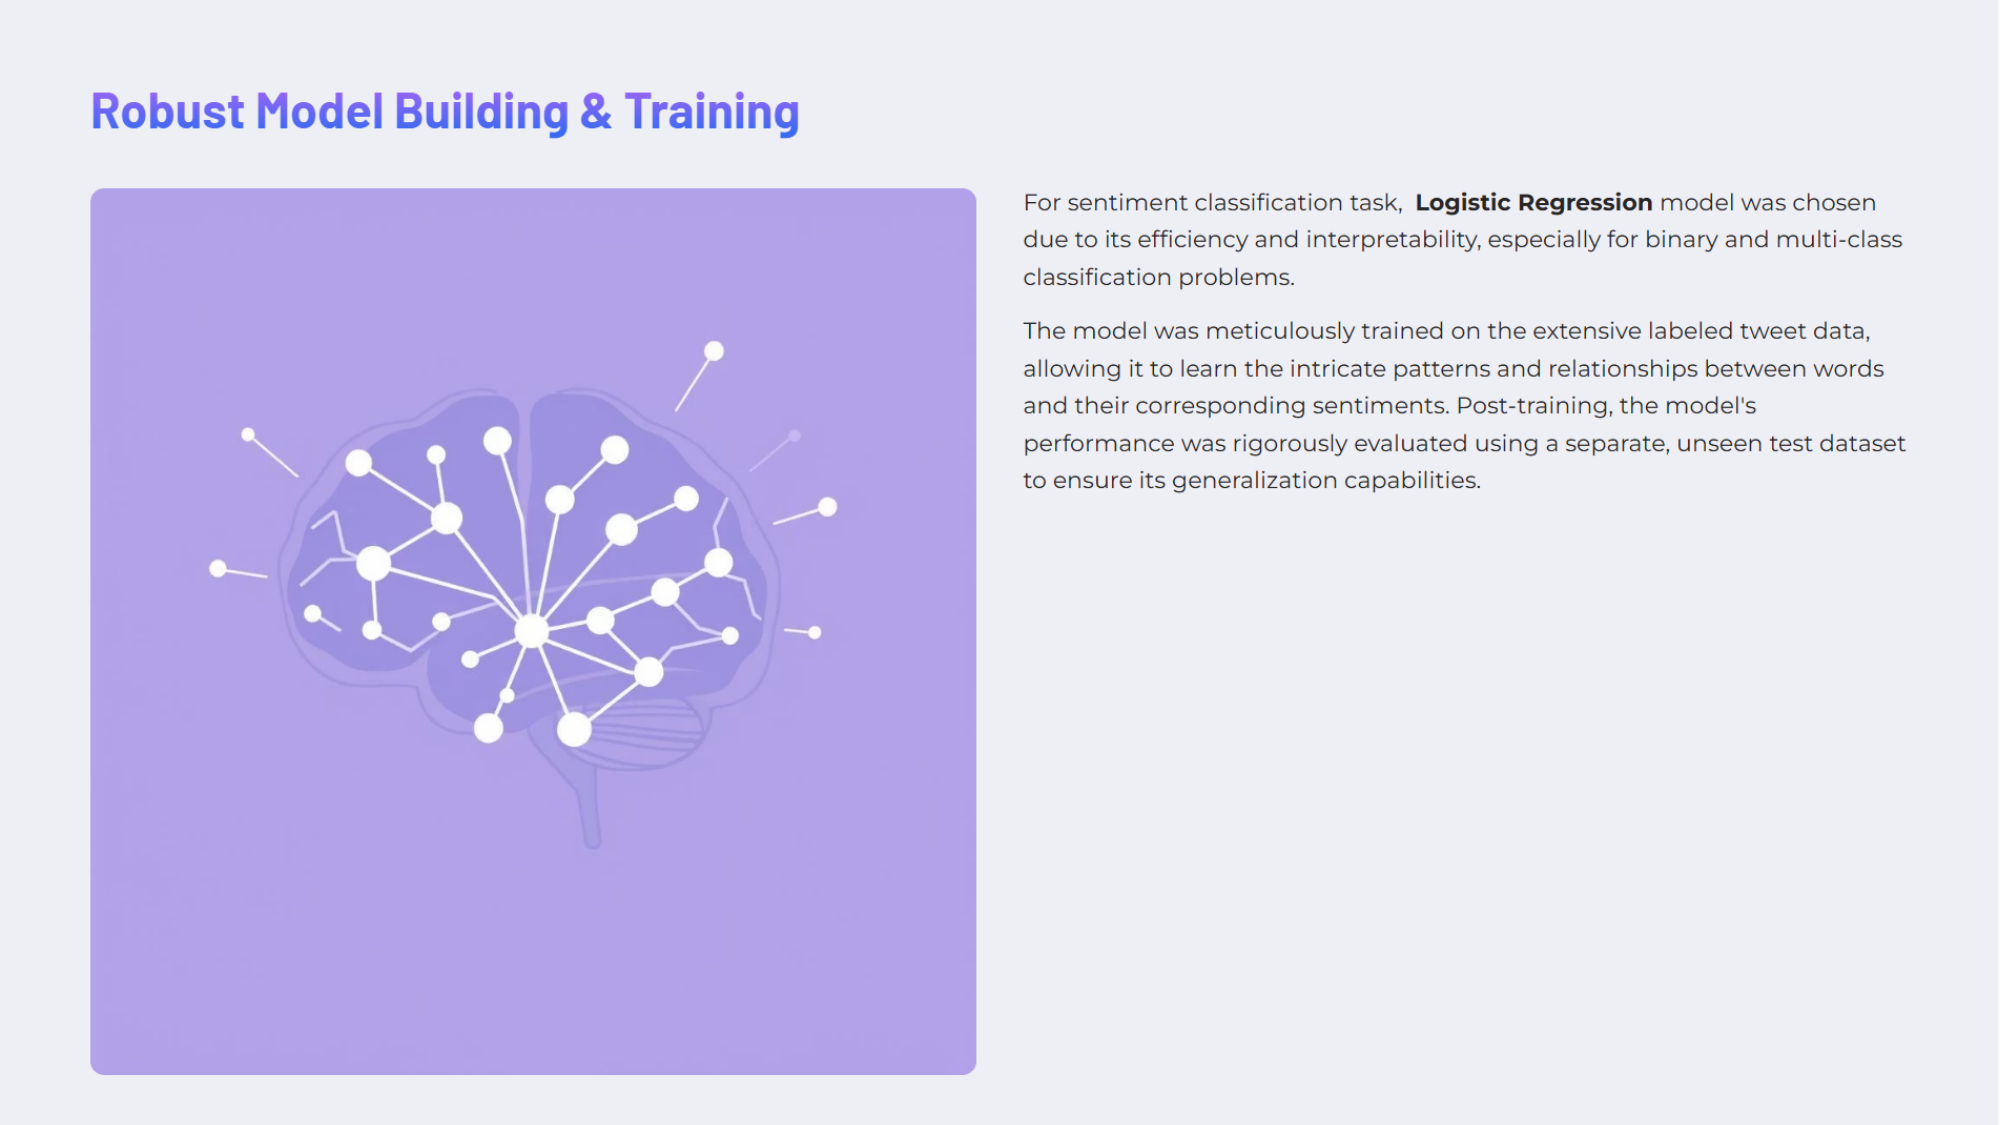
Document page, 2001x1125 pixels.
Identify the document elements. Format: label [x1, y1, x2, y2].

list [0, 0, 2000, 1125]
